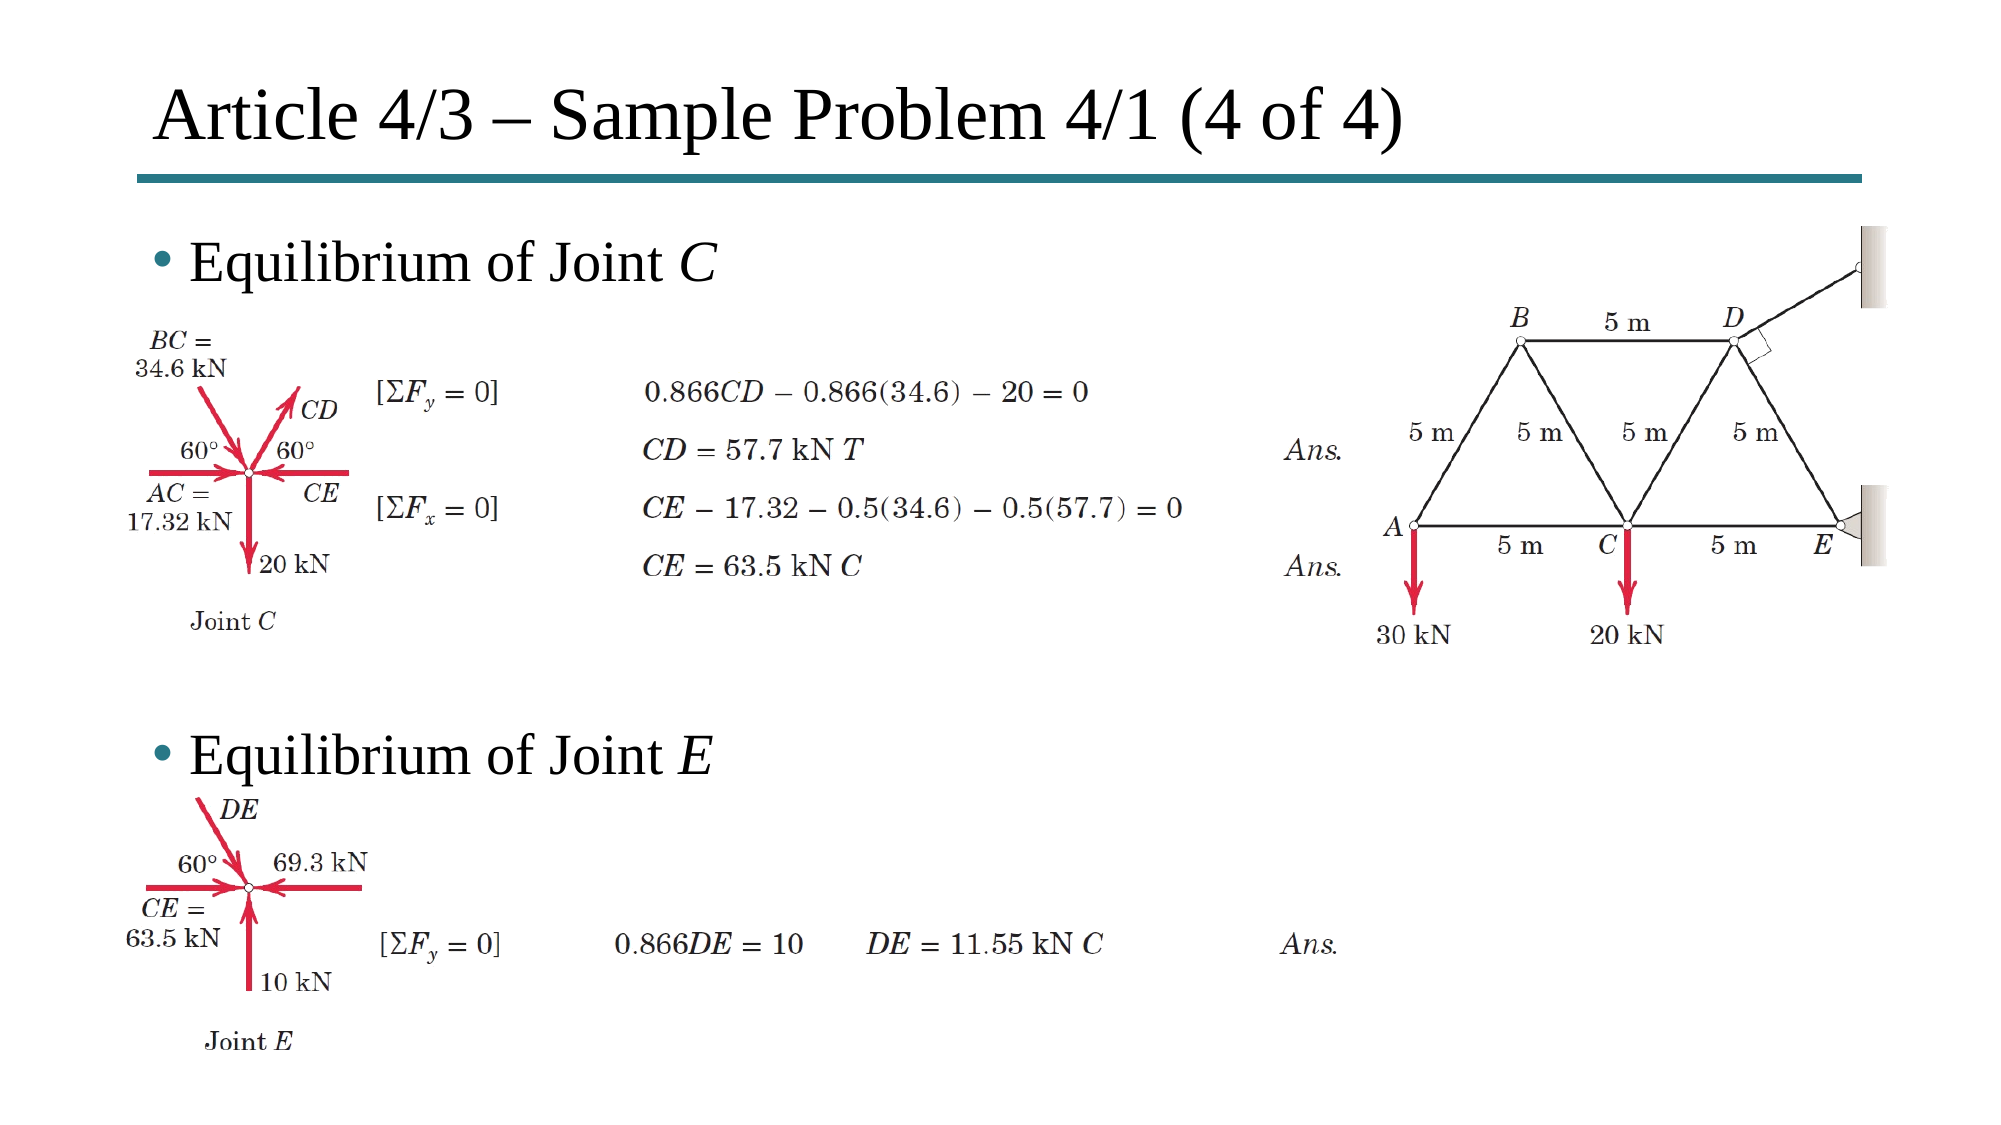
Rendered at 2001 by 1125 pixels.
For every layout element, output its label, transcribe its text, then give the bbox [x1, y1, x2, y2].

picture [371, 372, 1347, 588]
picture [118, 325, 354, 636]
picture [119, 790, 1347, 1057]
list Equilibrium of Joint C Equilibrium of Joint E [137, 223, 1863, 1091]
picture [1365, 223, 1891, 653]
title Article 4/3 – Sample Problem 4/1 (4 of 4) [137, 59, 1863, 170]
